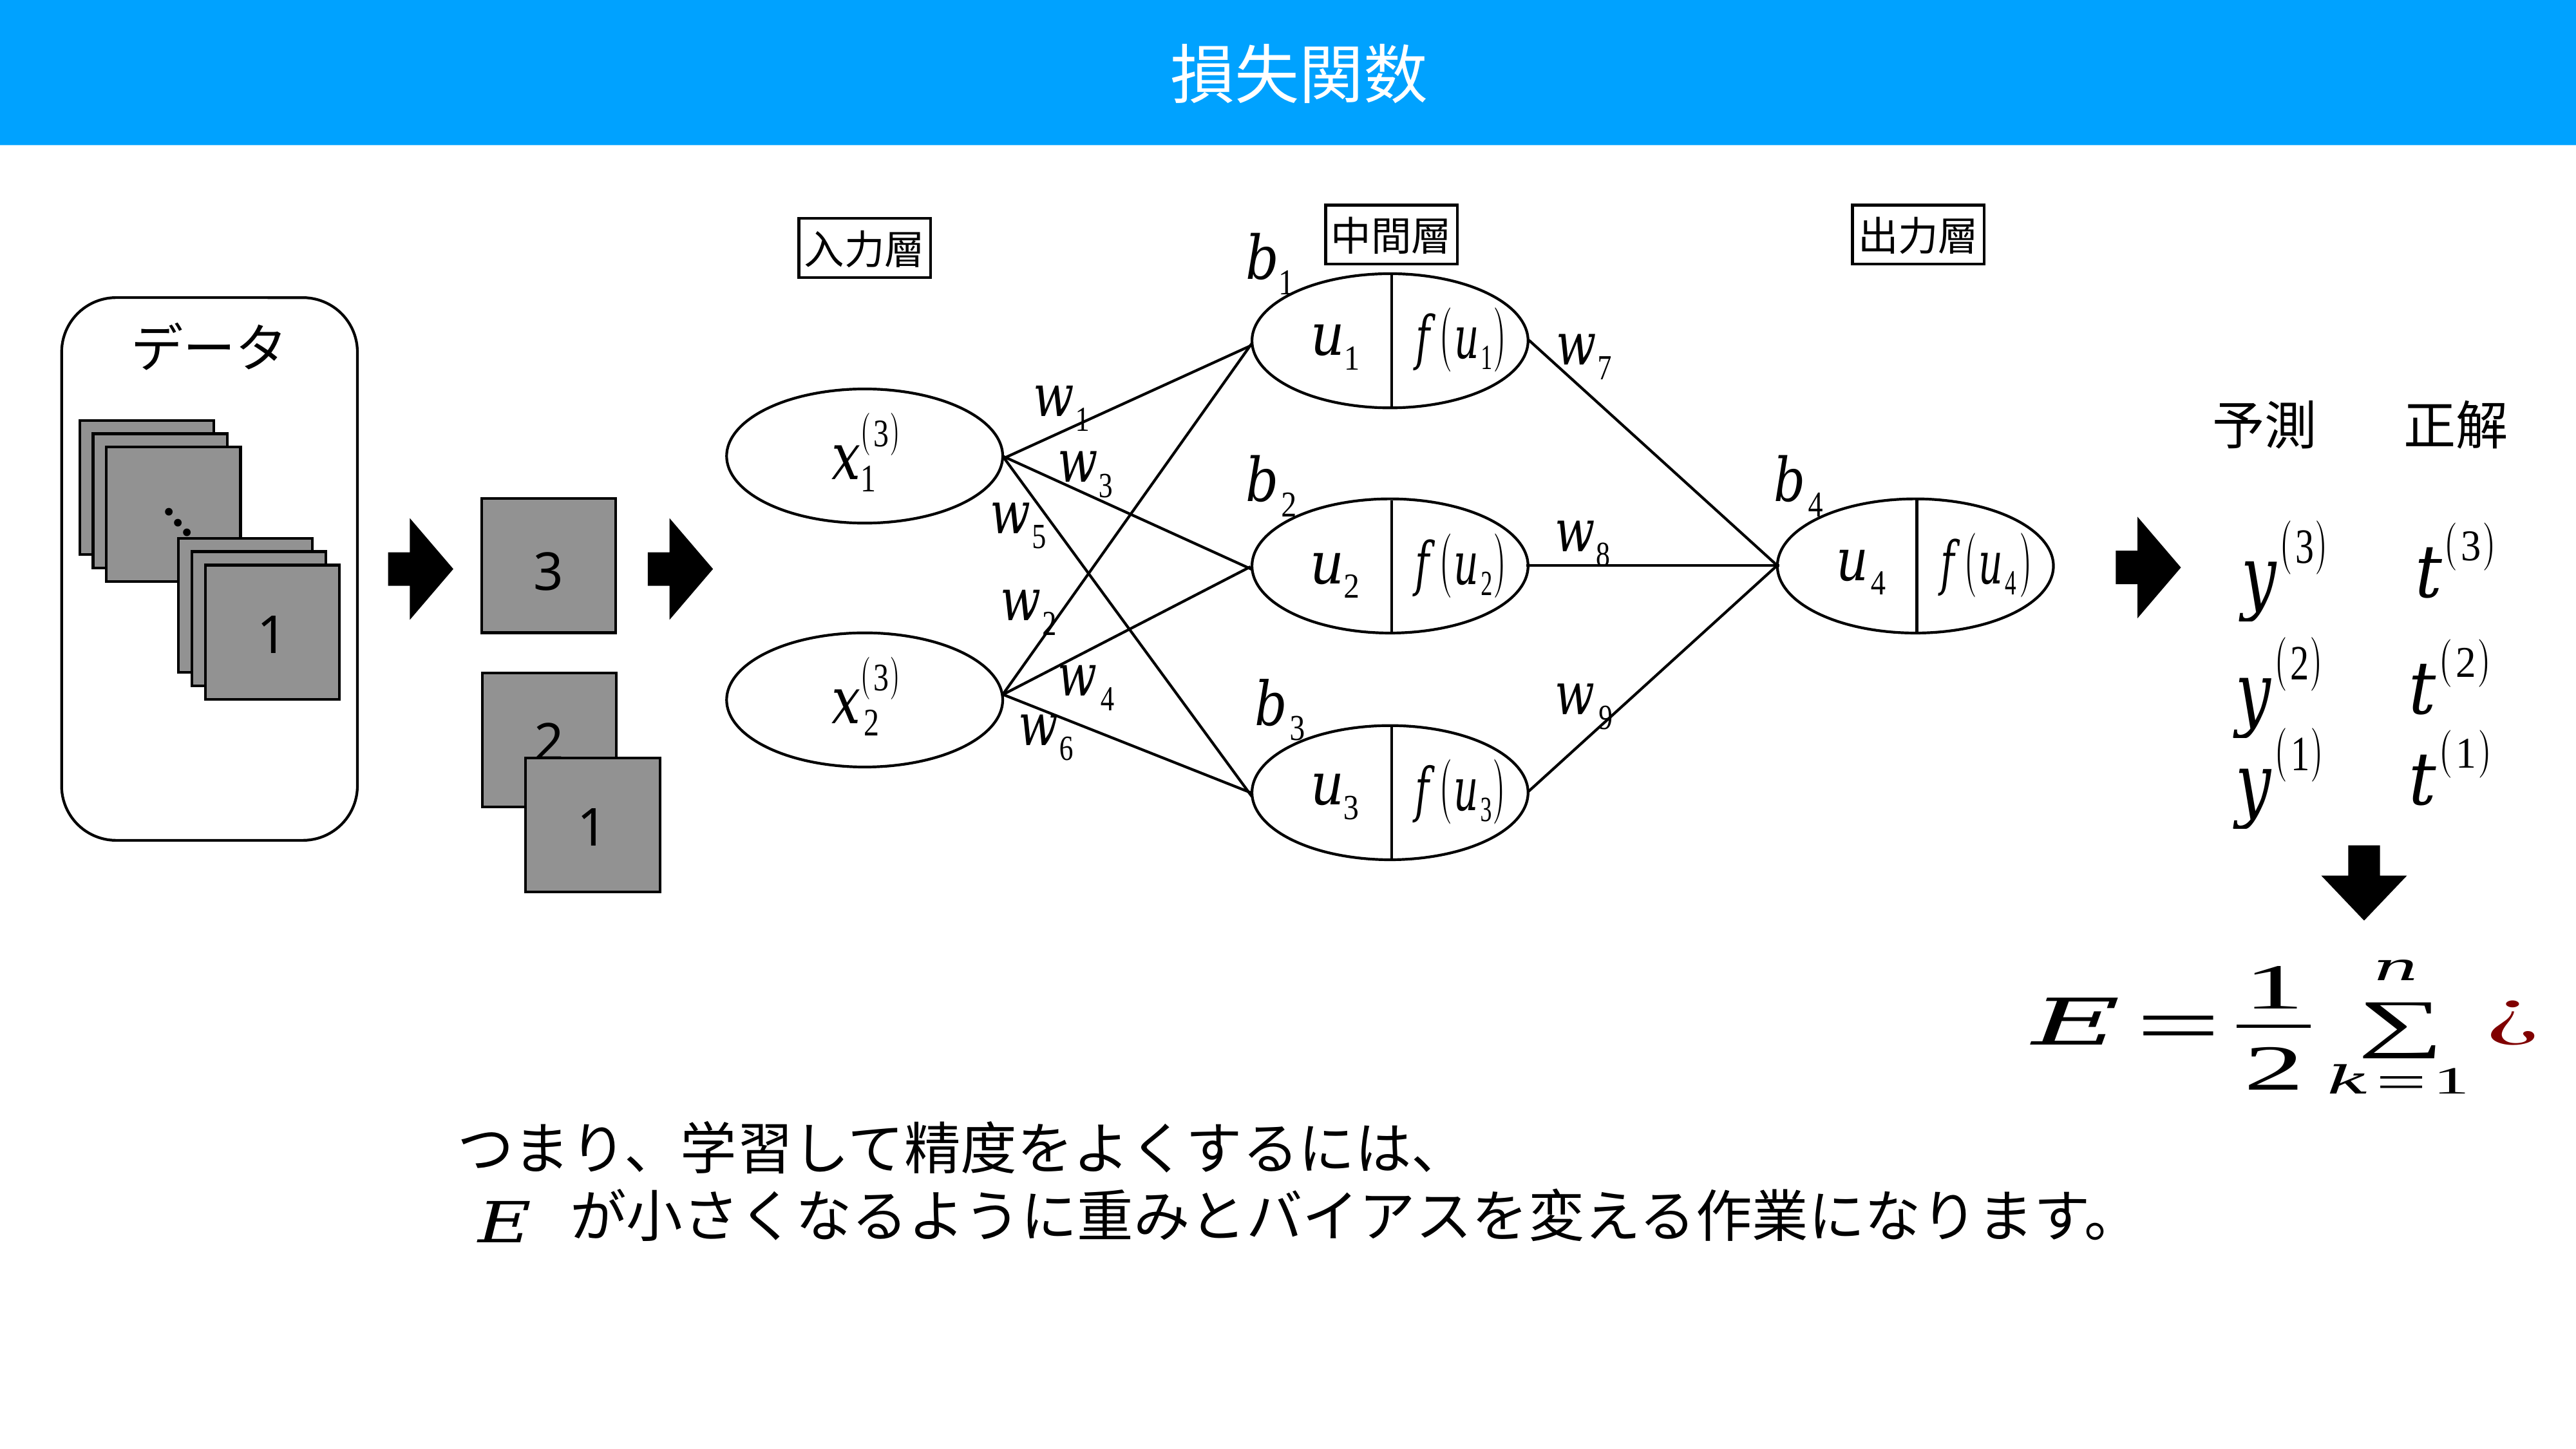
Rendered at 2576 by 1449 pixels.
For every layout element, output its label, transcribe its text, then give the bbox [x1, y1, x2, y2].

text_box [0, 0, 2576, 146]
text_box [61, 207, 2515, 893]
text_box [2337, 893, 2391, 921]
text_box つまり、学習して精度をよくするには、 が小さくなるように重みとバイアスを変える作業になります。 [451, 1107, 2146, 1253]
text_box 損失関数 [1164, 28, 1434, 117]
